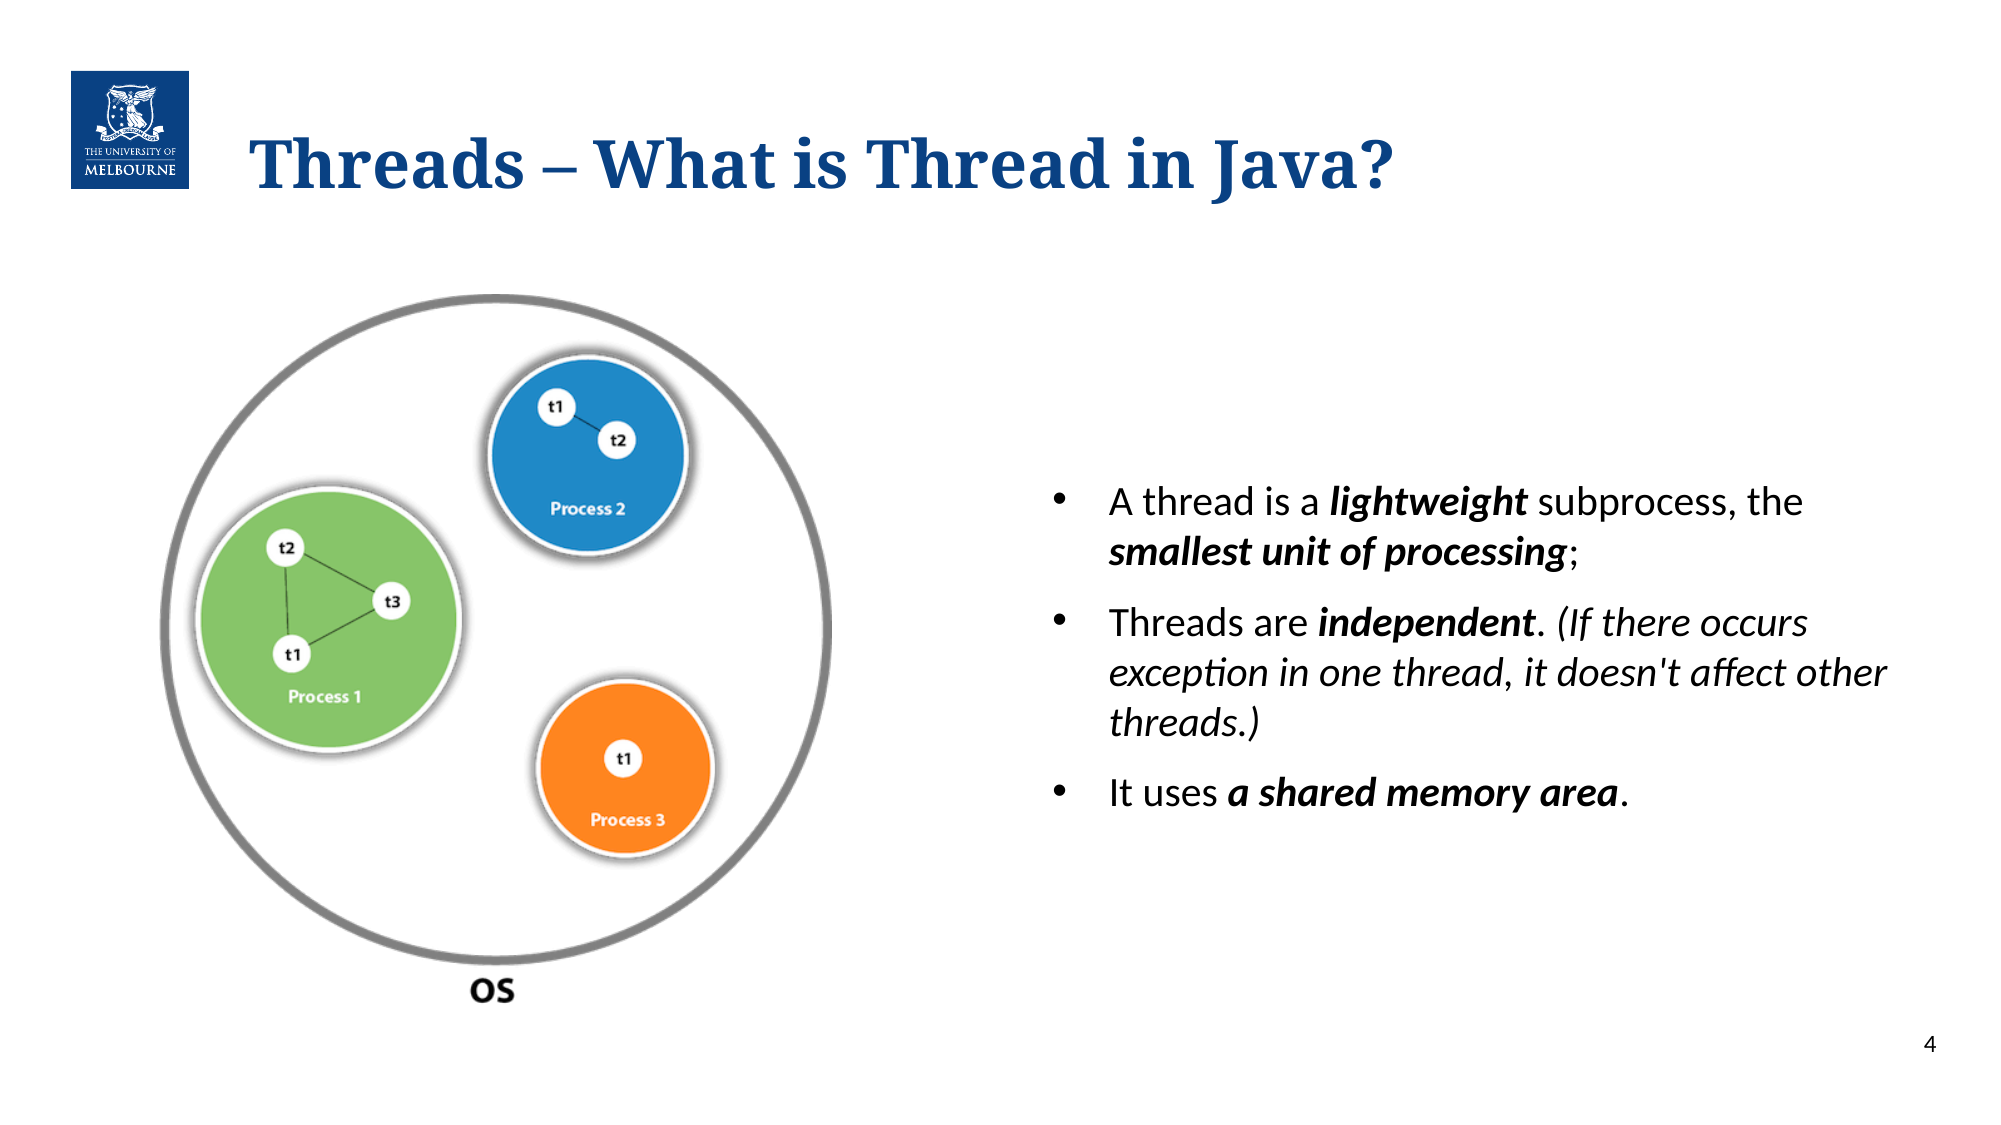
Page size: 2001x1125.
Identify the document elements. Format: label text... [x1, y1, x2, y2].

slide_number 4 [1797, 1012, 1937, 1073]
list A thread is a lightweight subprocess, the smallest unit of processing; Threads are independent. (If there occurs exception in one thread, it doesn't affect other threads.) It uses a shared memory area. [1037, 465, 1924, 842]
title Threads – What is Thread in Java? [234, 64, 1924, 211]
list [158, 294, 832, 1013]
